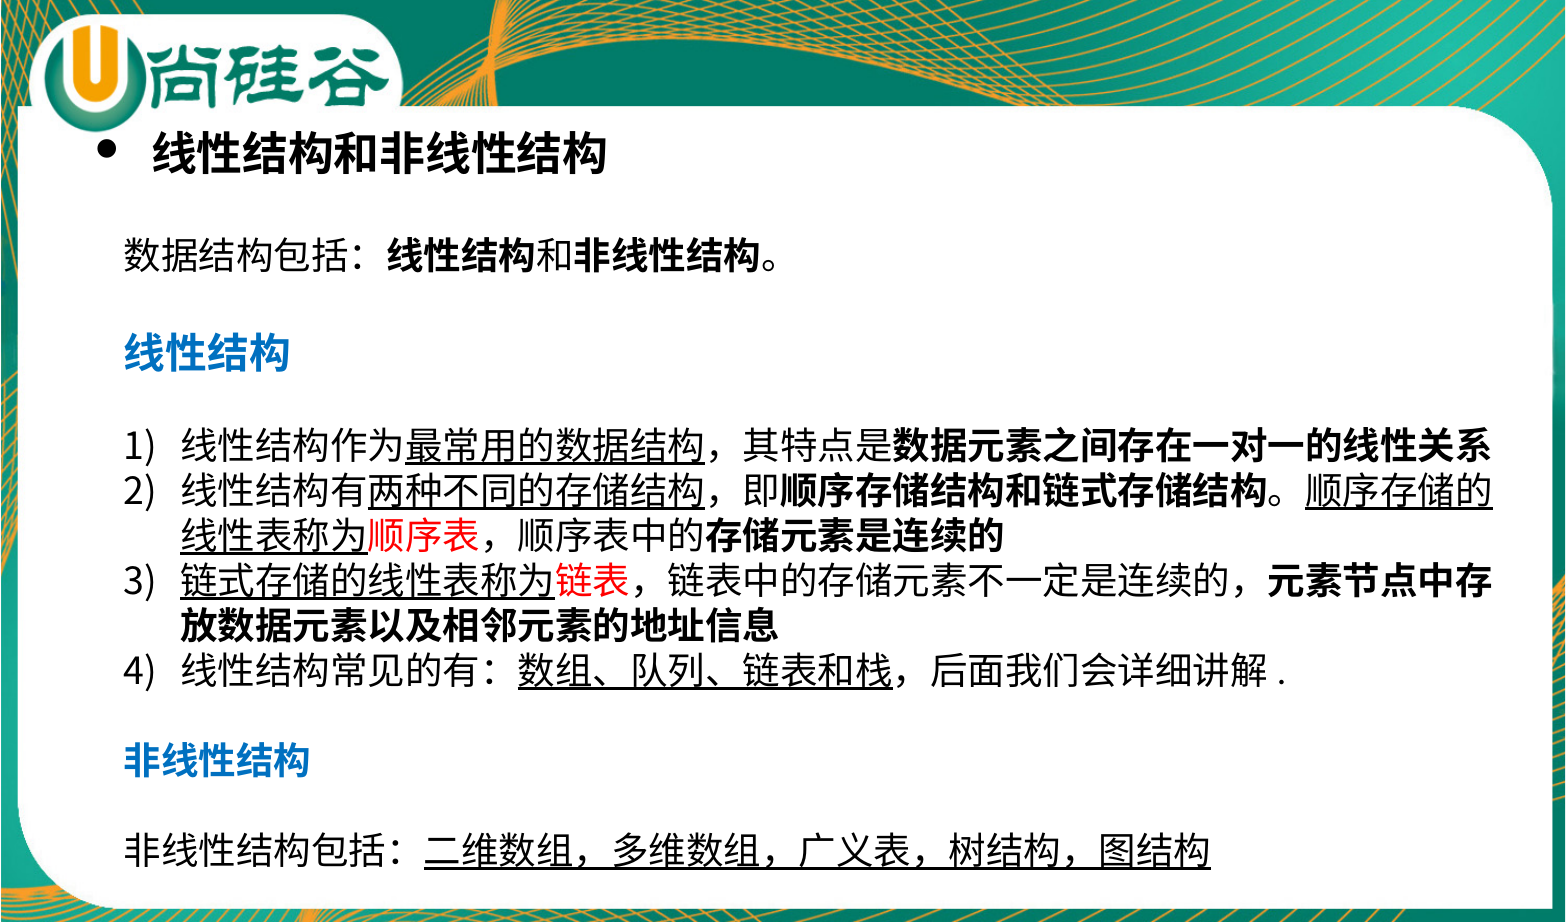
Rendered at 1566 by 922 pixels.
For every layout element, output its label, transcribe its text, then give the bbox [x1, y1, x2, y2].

picture [0, 0, 1566, 922]
text_box 数据结构包括：线性结构和非线性结构。 线性结构 线性结构作为最常用的数据结构，其特点是数据元素之间存在一对一的线性关系 线性结构有两种不同的存储结构，即顺序存储结构和链式存储结构。顺序存储的线性表称为顺序表，顺序表中的存储元素是连续的 链式存储的线性表称为链表，链表中的存储元素不一定是连续的，元素节点中存放数据元素以及相邻元素的地址信息 线性结构常见的有：数组、队列、链表和栈，后面我们会详细讲解. 非线性结构 非线性结构包括：二维数组，多维数组，广义表，树结构，图结构 [109, 224, 1527, 880]
text_box 线性结构和非线性结构 [79, 123, 1325, 188]
